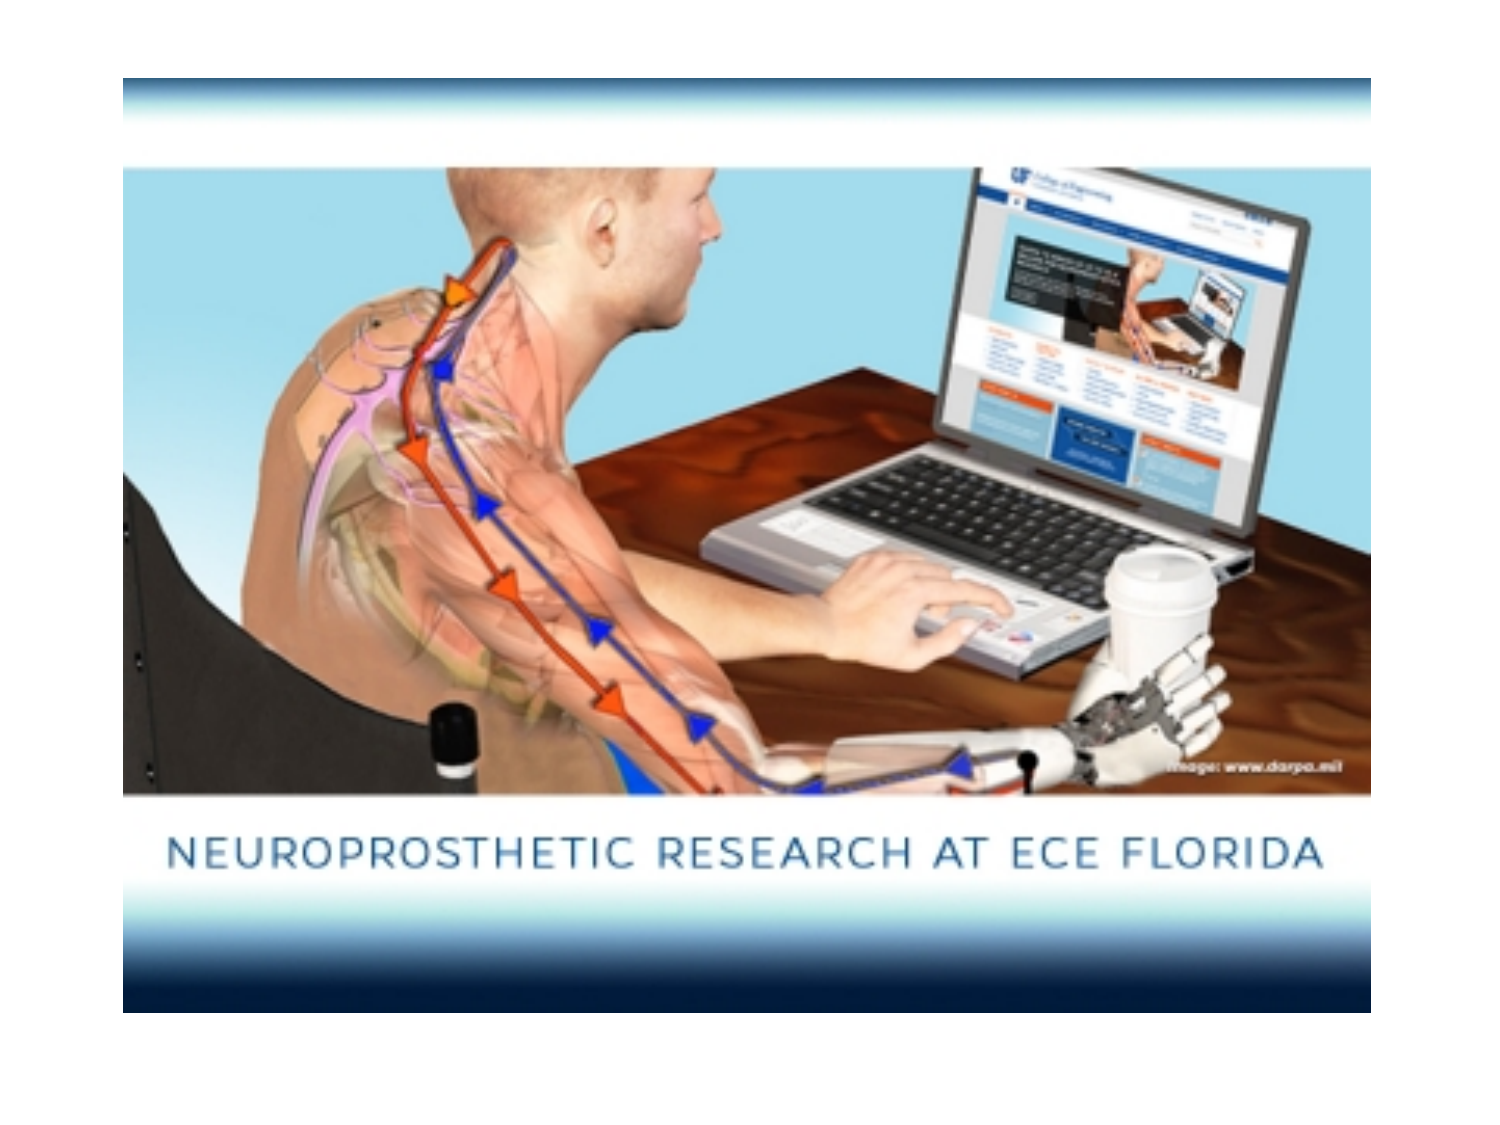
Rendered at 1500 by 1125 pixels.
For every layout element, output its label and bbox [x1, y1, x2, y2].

picture [123, 77, 1371, 1013]
